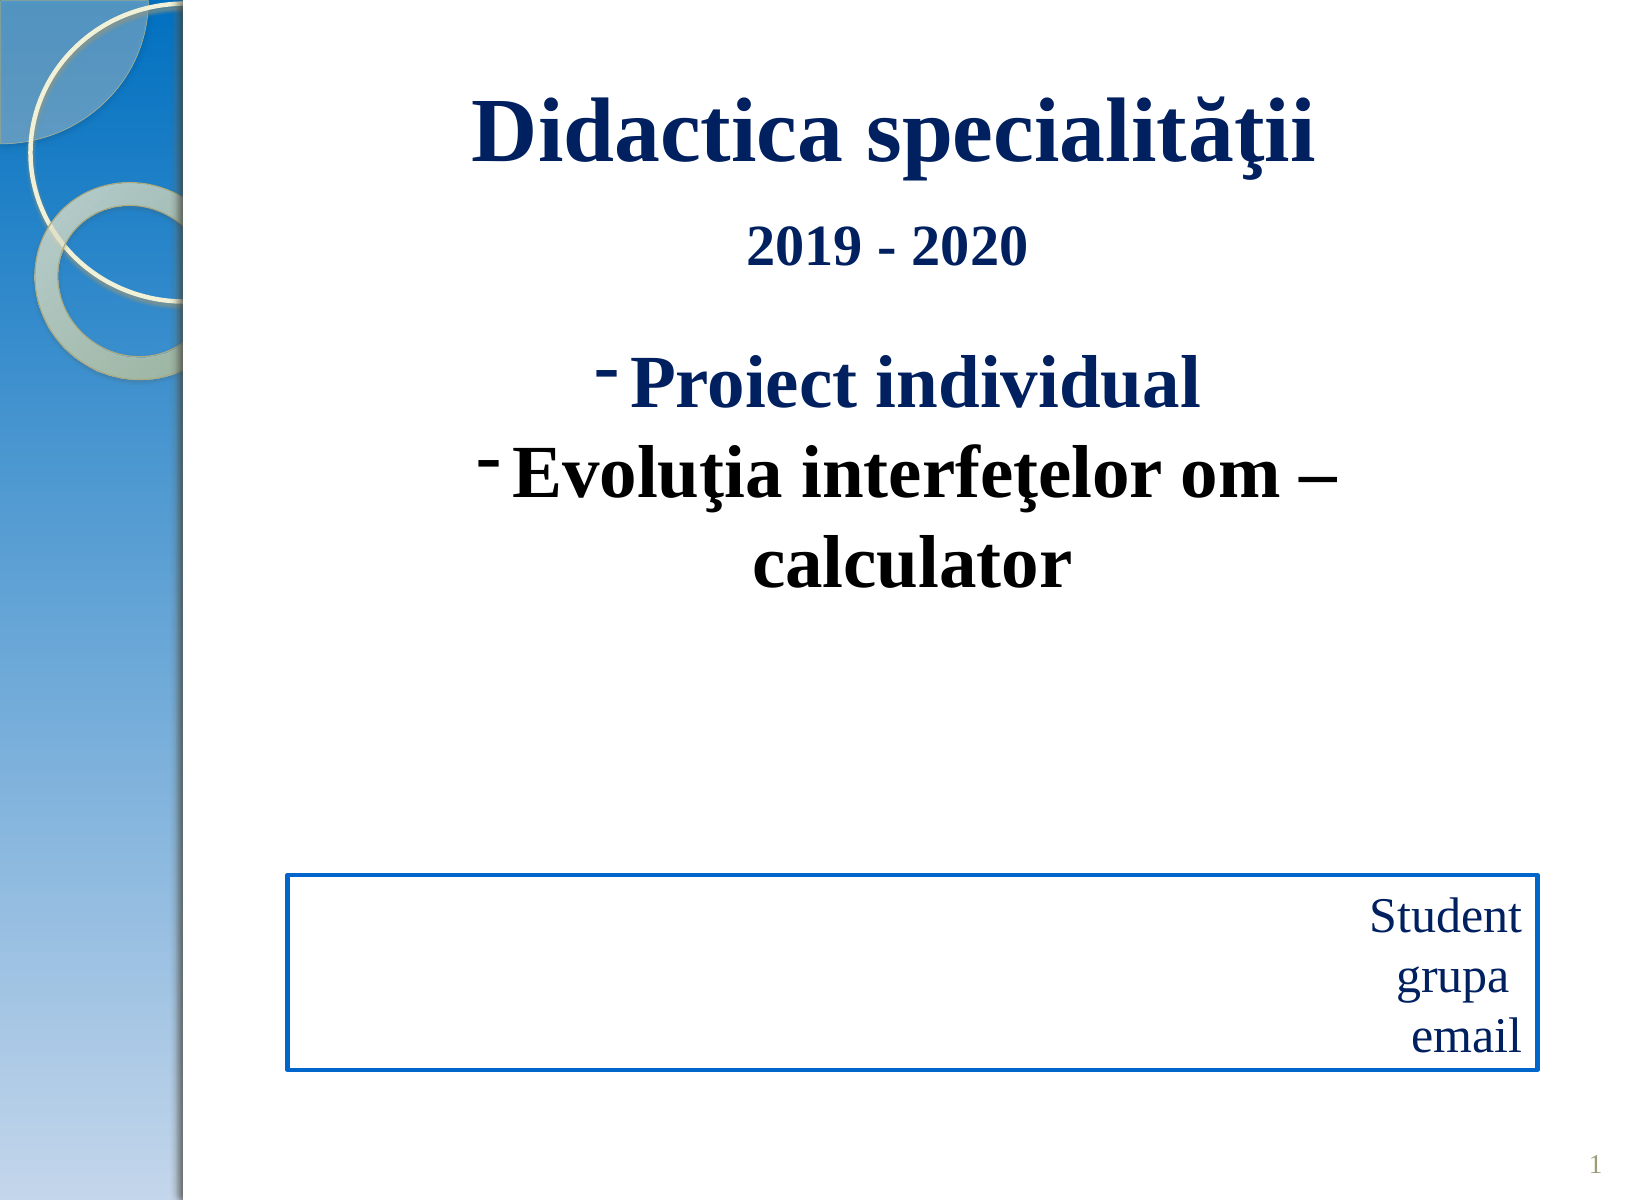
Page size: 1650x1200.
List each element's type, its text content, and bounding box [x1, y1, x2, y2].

text_box Student grupa email [285, 873, 1540, 1072]
text_box 2019 - 2020 [600, 200, 1175, 285]
slide_number 1 [1554, 1103, 1637, 1187]
text_box Proiect individual Evoluţia interfeţelor om – calculator [375, 324, 1450, 610]
text_box Didactica specialităţii [312, 62, 1475, 188]
